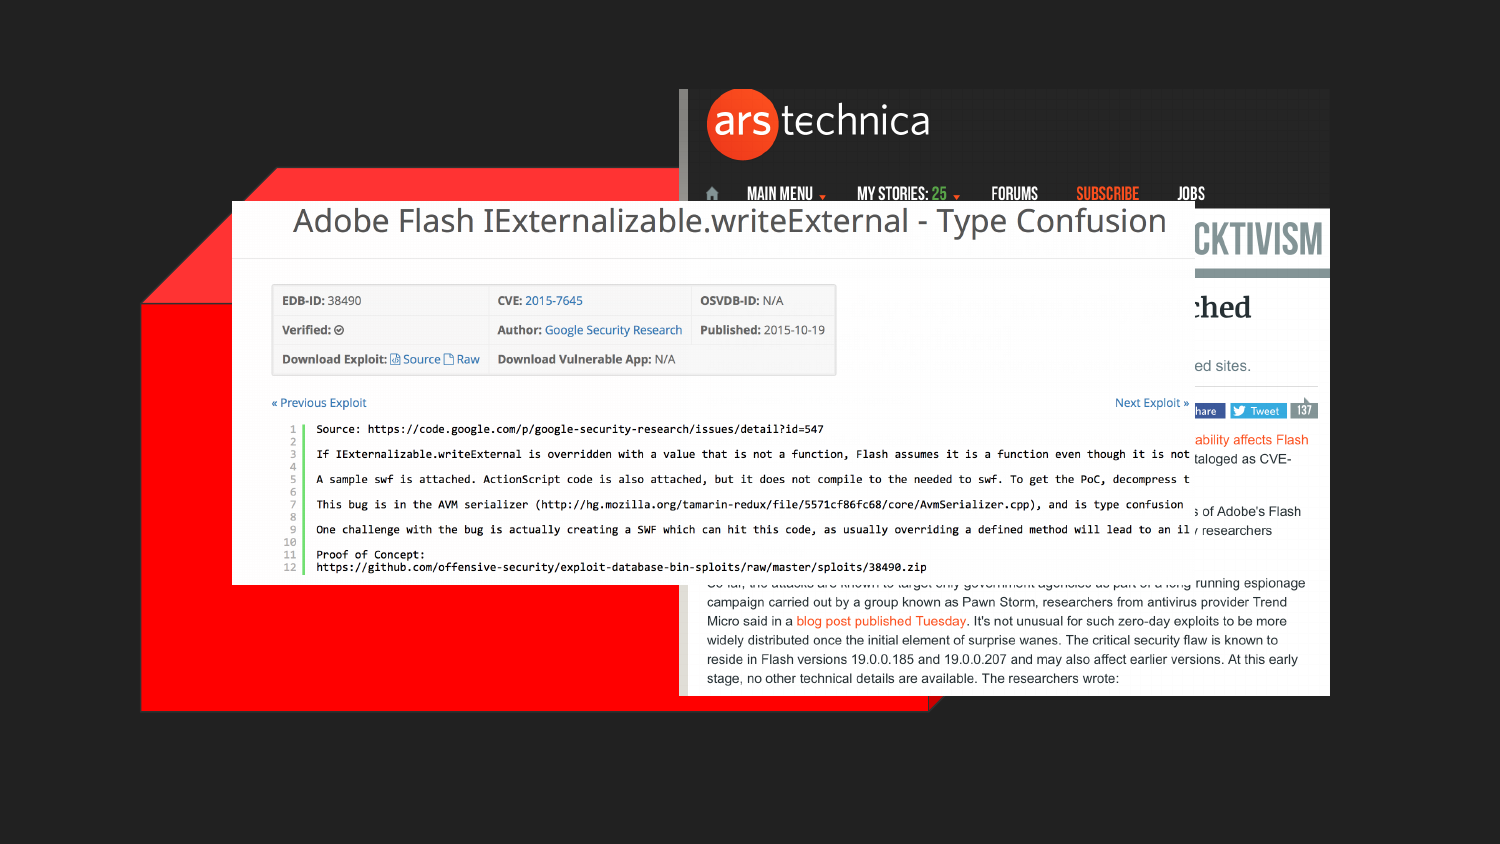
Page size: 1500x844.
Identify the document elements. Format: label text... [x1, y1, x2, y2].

picture [232, 89, 1330, 697]
text_box Super Badass thing you made [140, 218, 937, 712]
